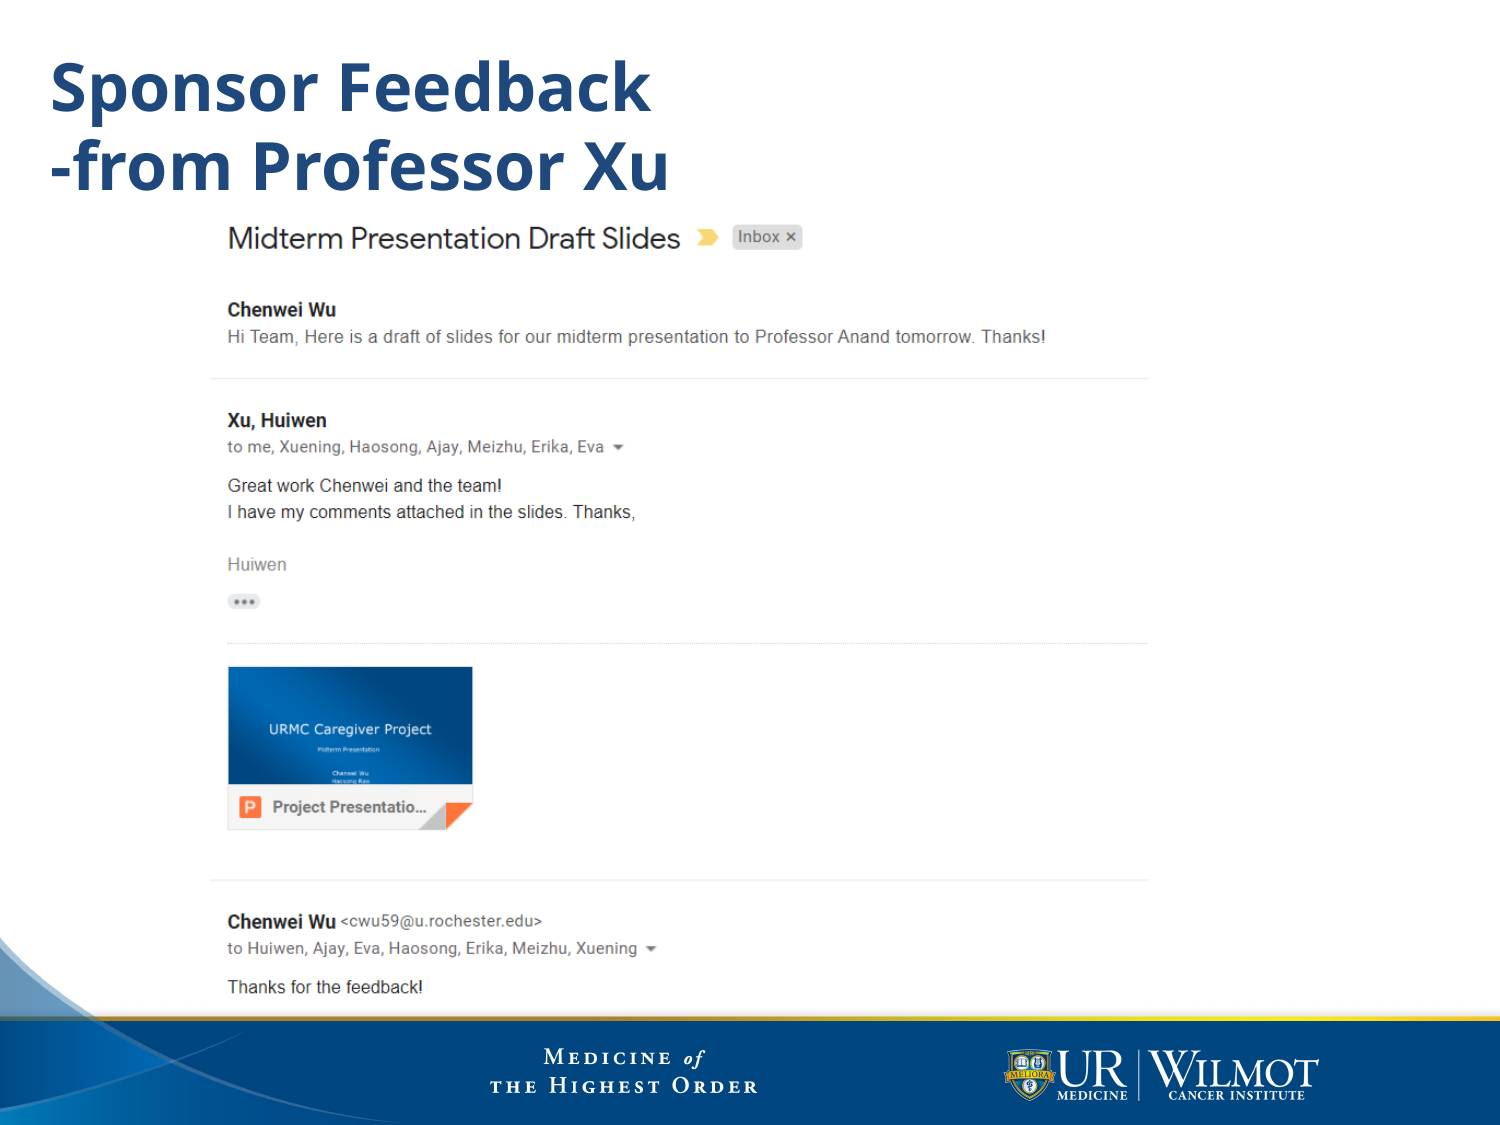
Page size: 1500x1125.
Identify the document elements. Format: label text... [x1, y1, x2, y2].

text_box [87, 181, 1486, 975]
title Sponsor Feedback -from Professor Xu [35, 30, 1386, 218]
picture [0, 0, 1500, 1125]
